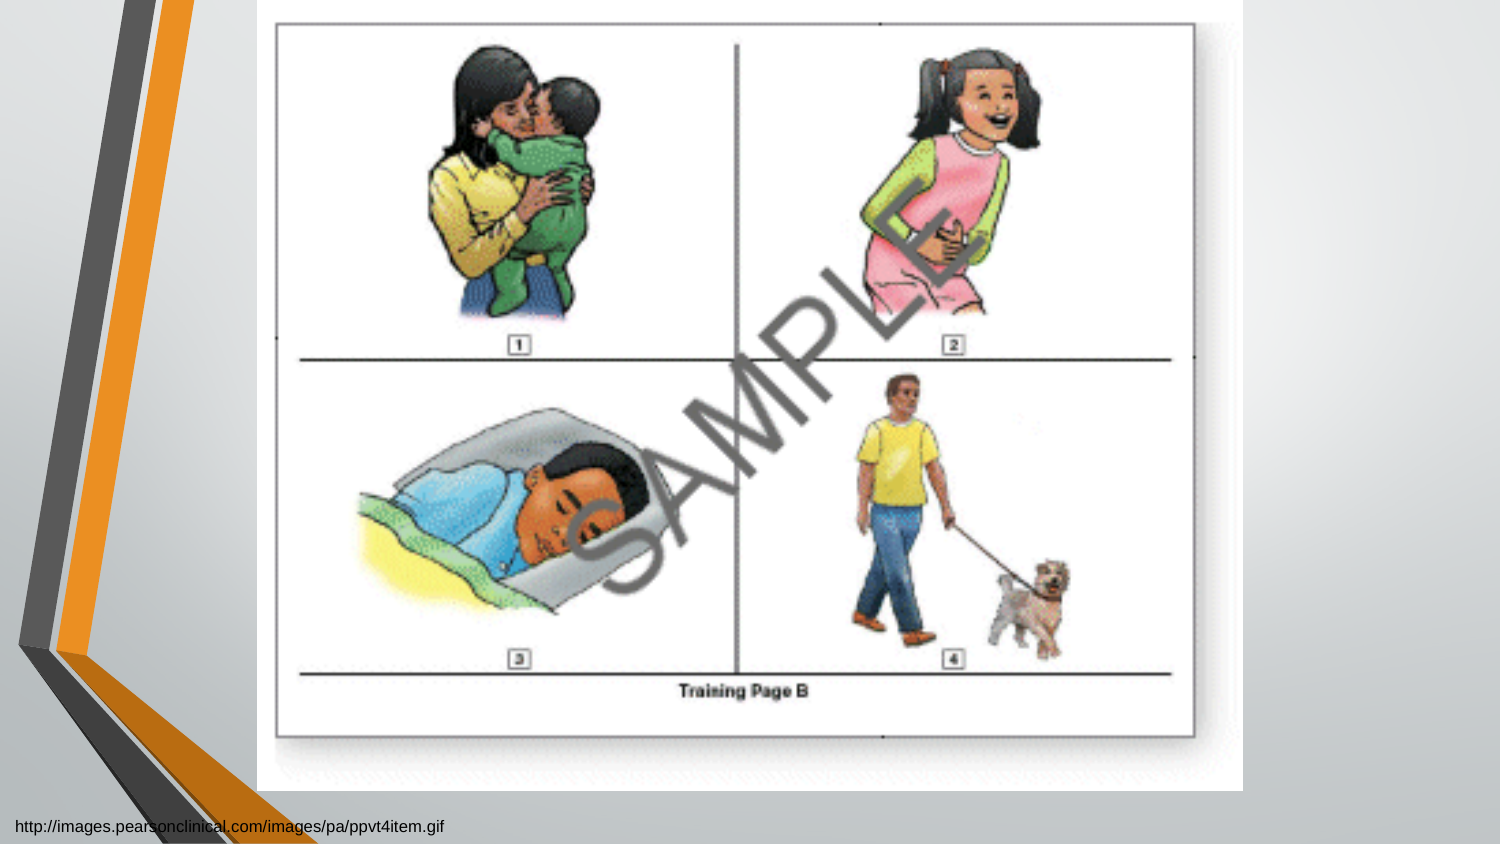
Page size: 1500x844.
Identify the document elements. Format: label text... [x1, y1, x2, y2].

text_box http://images.pearsonclinical.com/images/pa/ppvt4item.gif [0, 807, 1002, 844]
picture [257, 0, 1243, 792]
